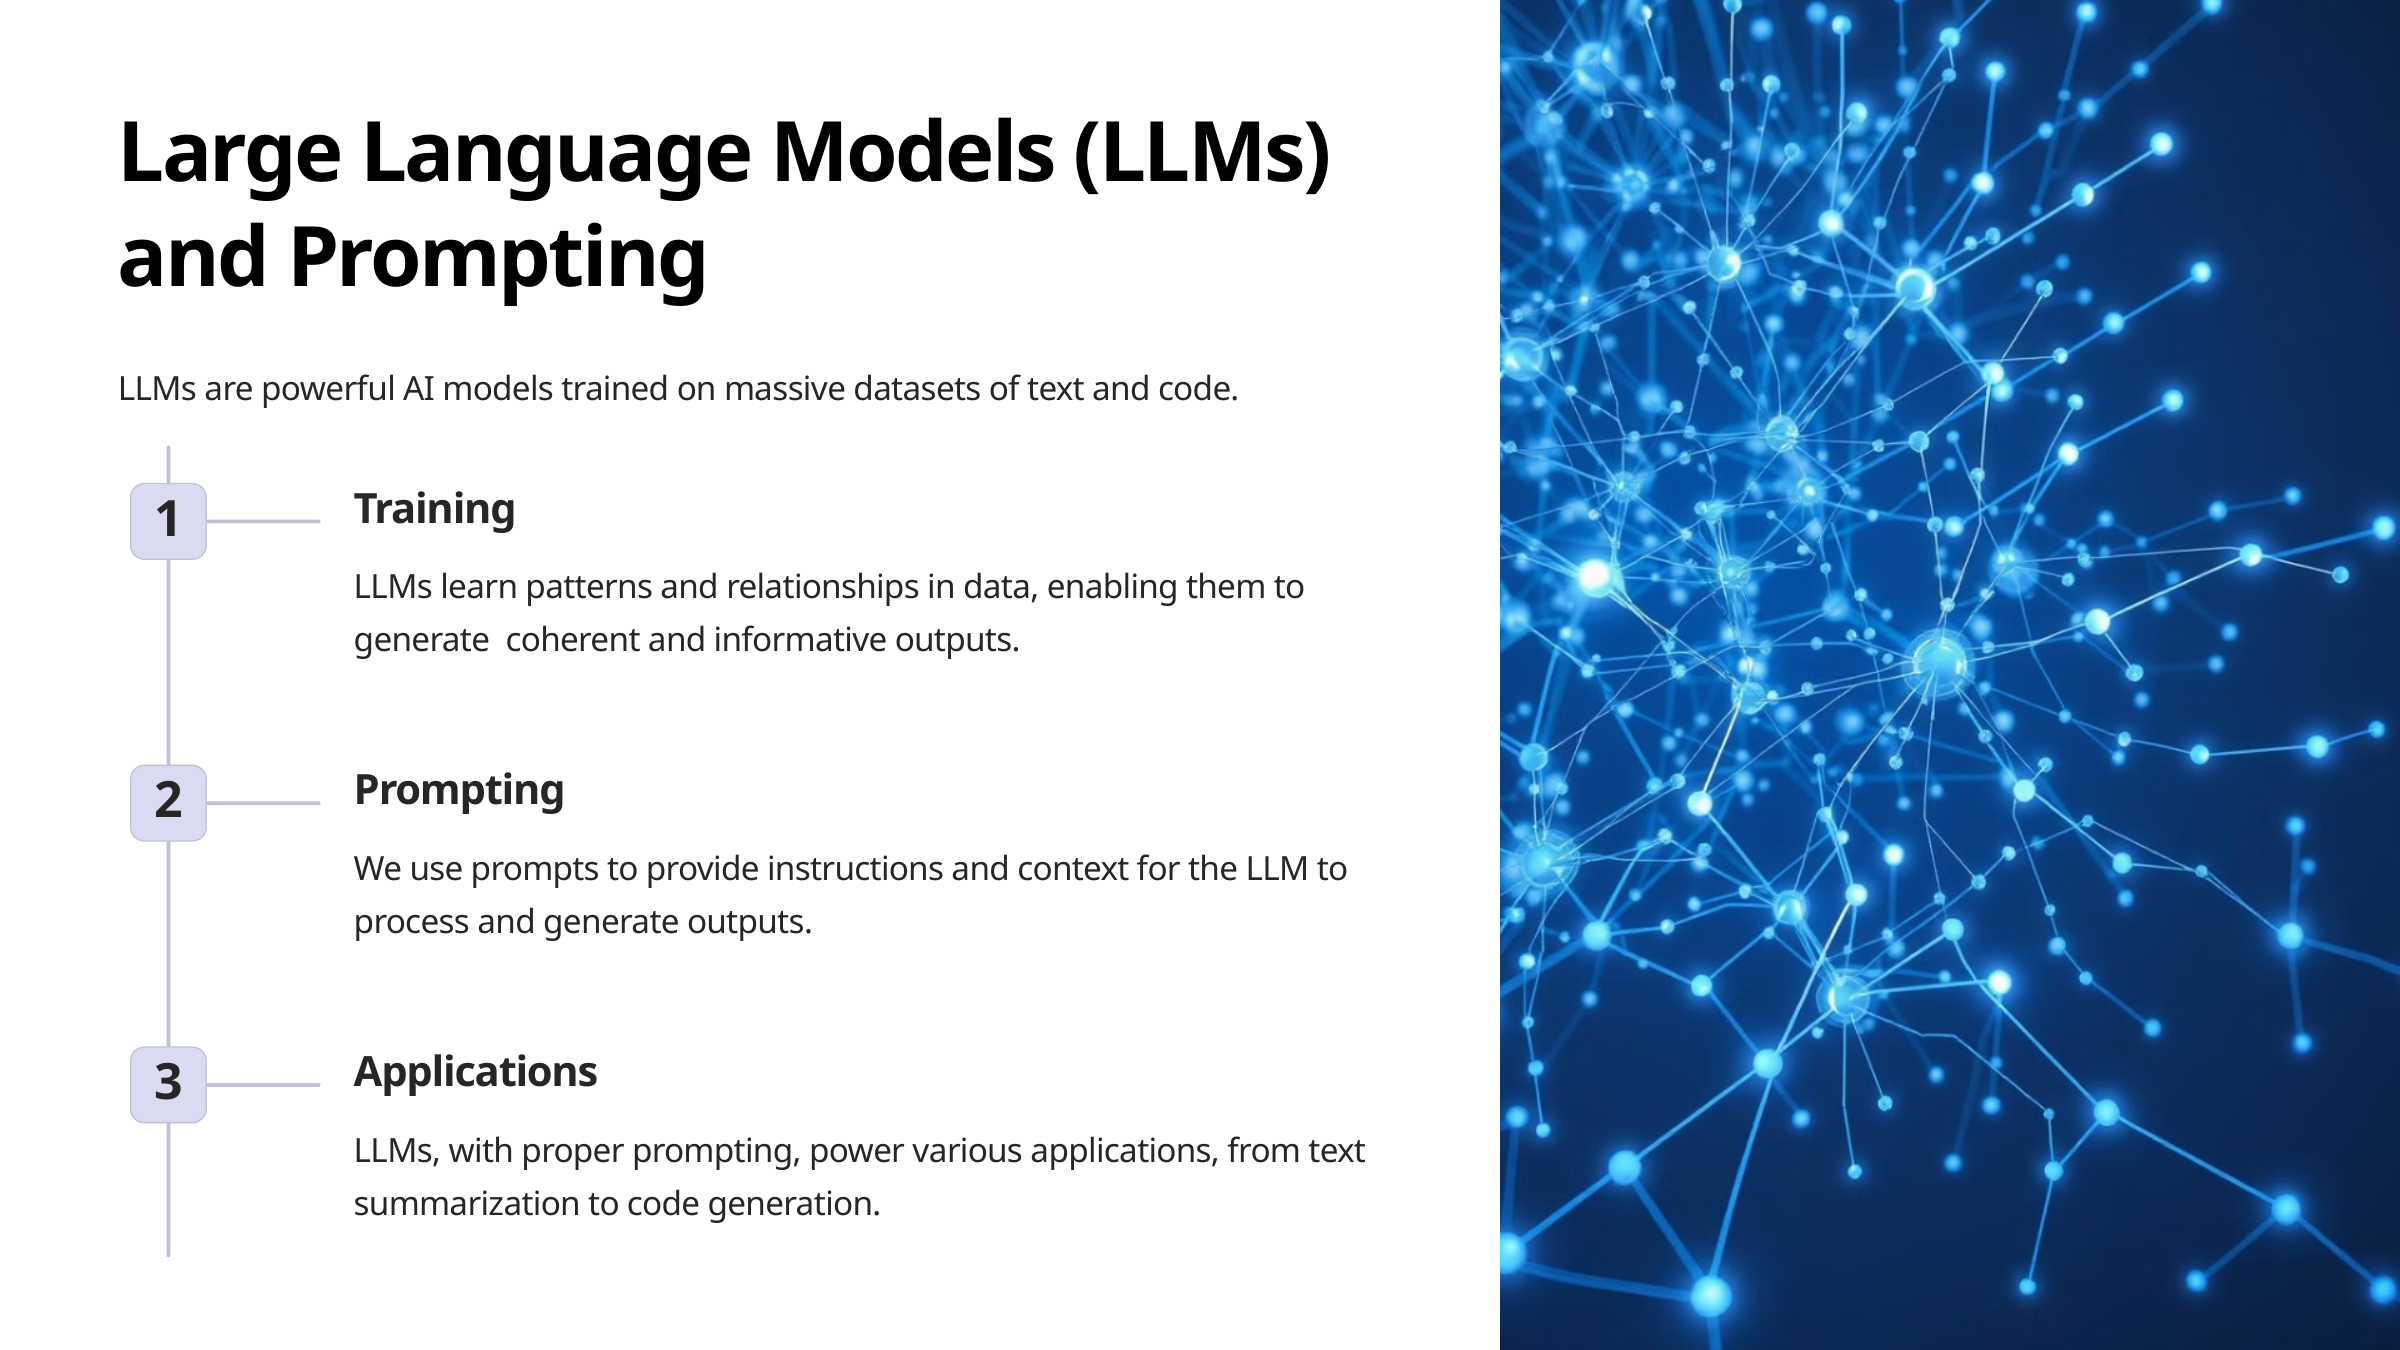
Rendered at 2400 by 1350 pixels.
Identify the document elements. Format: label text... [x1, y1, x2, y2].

text_box [130, 765, 207, 842]
text_box [207, 1083, 321, 1087]
text_box 3 [152, 1059, 184, 1111]
text_box [130, 1046, 207, 1123]
text_box Large Language Models (LLMs) and Prompting [117, 92, 1382, 304]
text_box [130, 483, 207, 560]
text_box [166, 1123, 171, 1258]
text_box [207, 801, 321, 806]
text_box [207, 519, 321, 524]
text_box [166, 560, 171, 765]
text_box [166, 445, 171, 483]
text_box We use prompts to provide instructions and context for the LLM to process and generate outputs. [353, 833, 1383, 942]
text_box Prompting [353, 761, 775, 814]
picture [1499, 0, 2400, 1350]
text_box LLMs learn patterns and relationships in data, enabling them to generate coherent and informative outputs. [353, 552, 1383, 660]
text_box LLMs are powerful AI models trained on massive datasets of text and code. [117, 353, 1382, 408]
text_box LLMs, with proper prompting, power various applications, from text summarization to code generation. [353, 1115, 1383, 1224]
text_box 2 [153, 777, 184, 829]
text_box Training [353, 479, 775, 532]
text_box 1 [158, 496, 179, 547]
text_box [166, 842, 171, 1046]
text_box Applications [353, 1042, 775, 1096]
